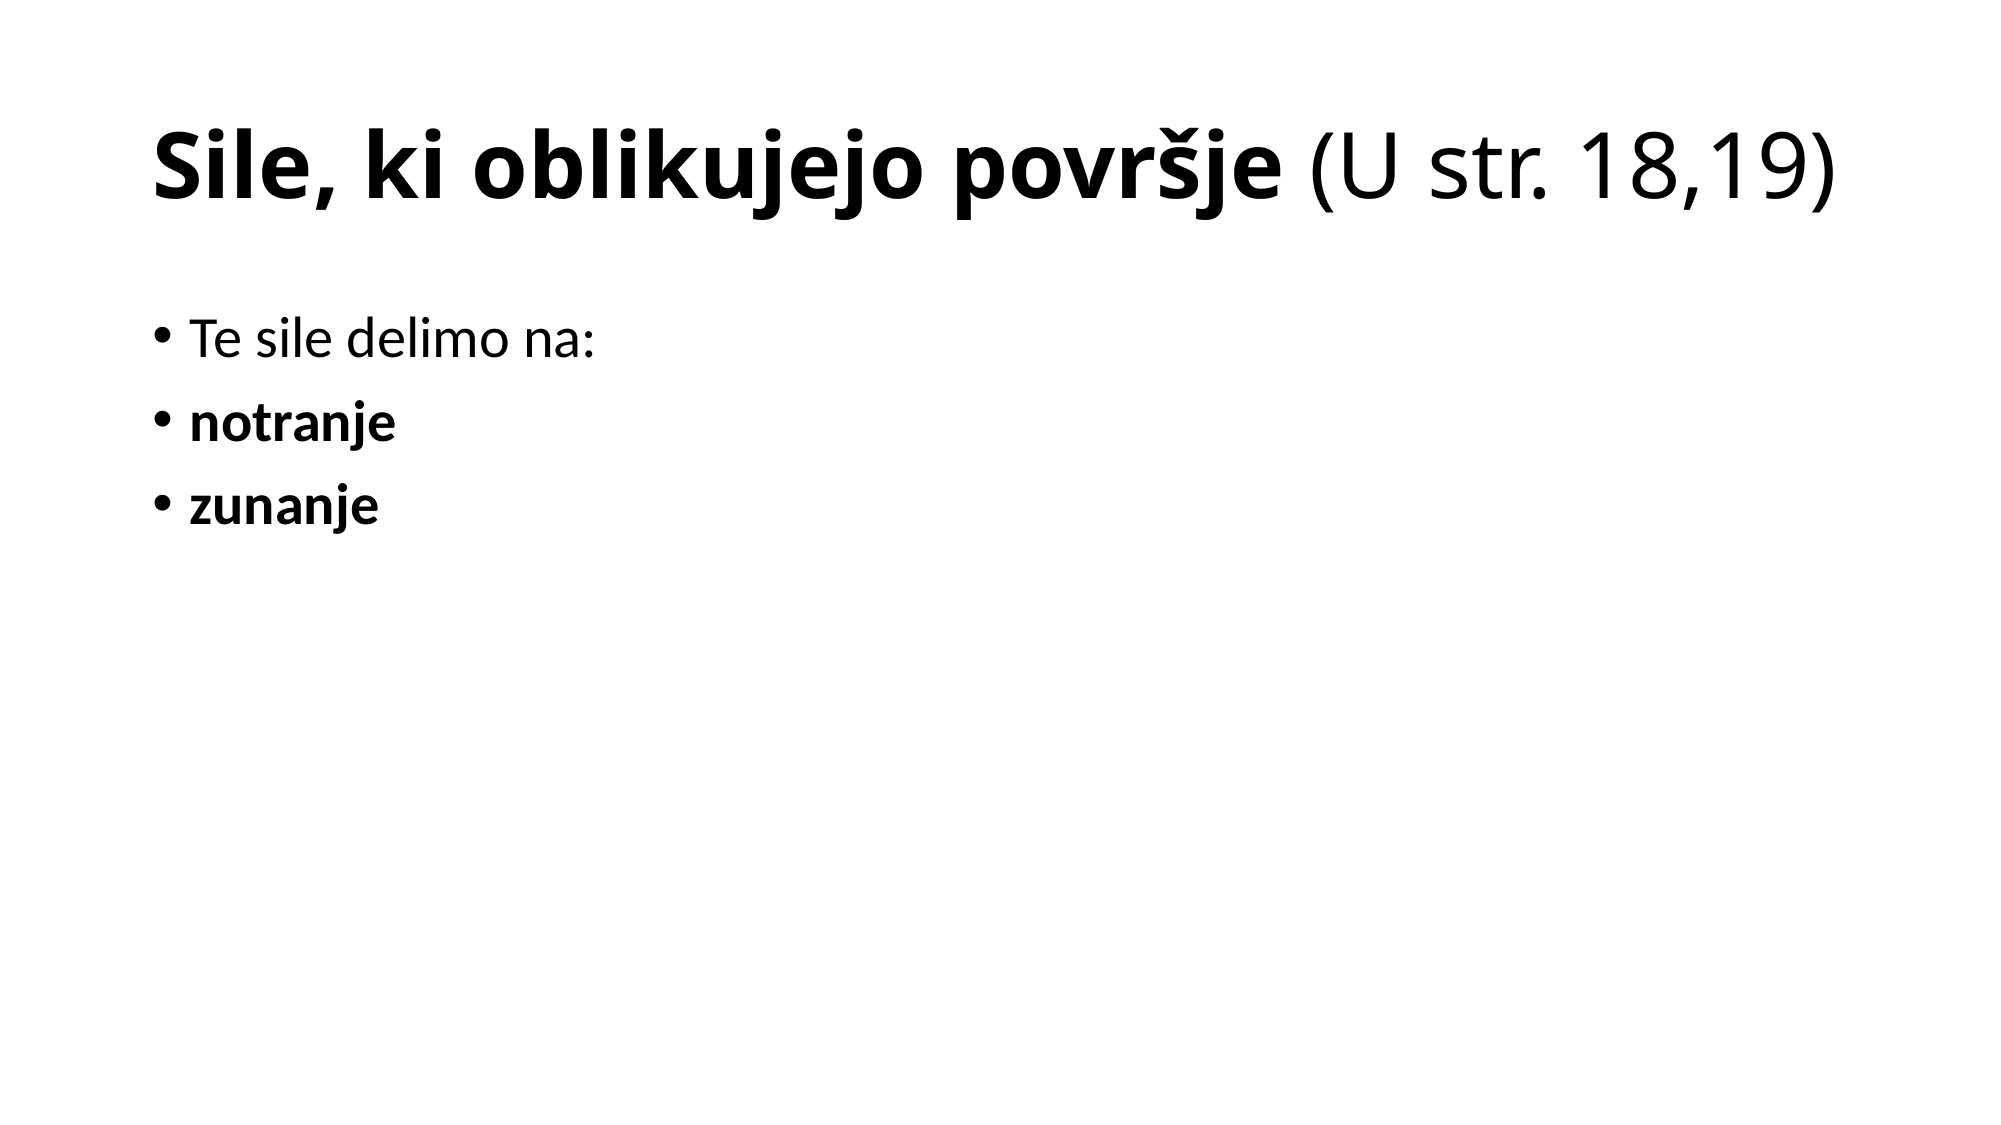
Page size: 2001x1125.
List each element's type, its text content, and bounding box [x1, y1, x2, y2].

title Sile, ki oblikujejo površje (U str. 18,19) [137, 59, 1863, 278]
list Te sile delimo na: notranje zunanje [137, 299, 1863, 1014]
